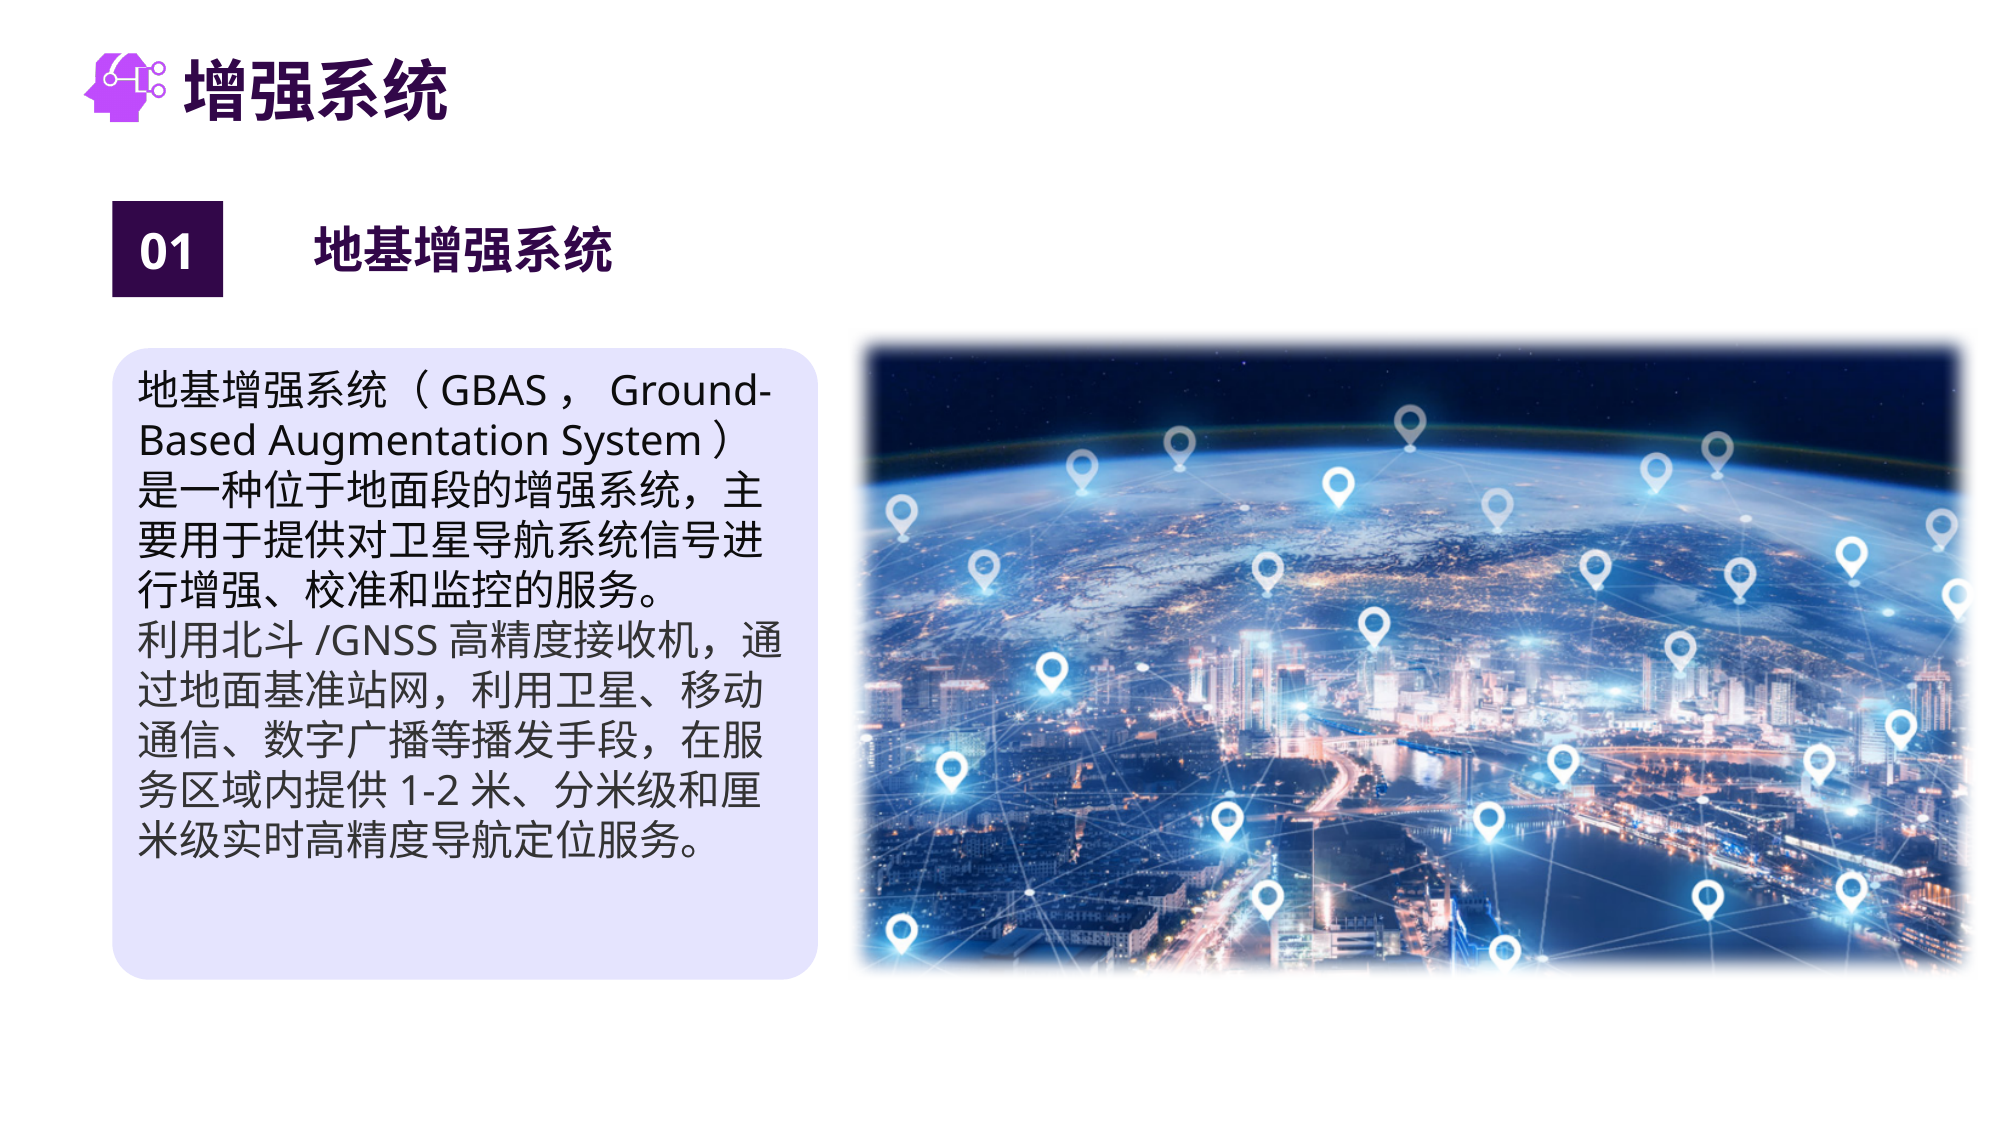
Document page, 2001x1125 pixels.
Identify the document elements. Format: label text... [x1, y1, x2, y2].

text_box 增强系统 [167, 0, 1413, 136]
picture [76, 39, 173, 136]
picture [848, 328, 1978, 980]
text_box 地基增强系统 [298, 211, 652, 287]
text_box 地基增强系统（GBAS，Ground-Based Augmentation System）是一种位于地面段的增强系统，主要用于提供对卫星导航系统信号进行增强、校准和监控的服务。 利用北斗/GNSS高精度接收机，通过地面基准站网，利用卫星、移动通信、数字广播等播发手段，在服务区域内提供1-2米、分米级和厘米级实时高精度导航定位服务。 [111, 347, 820, 981]
text_box 01 [111, 200, 224, 298]
